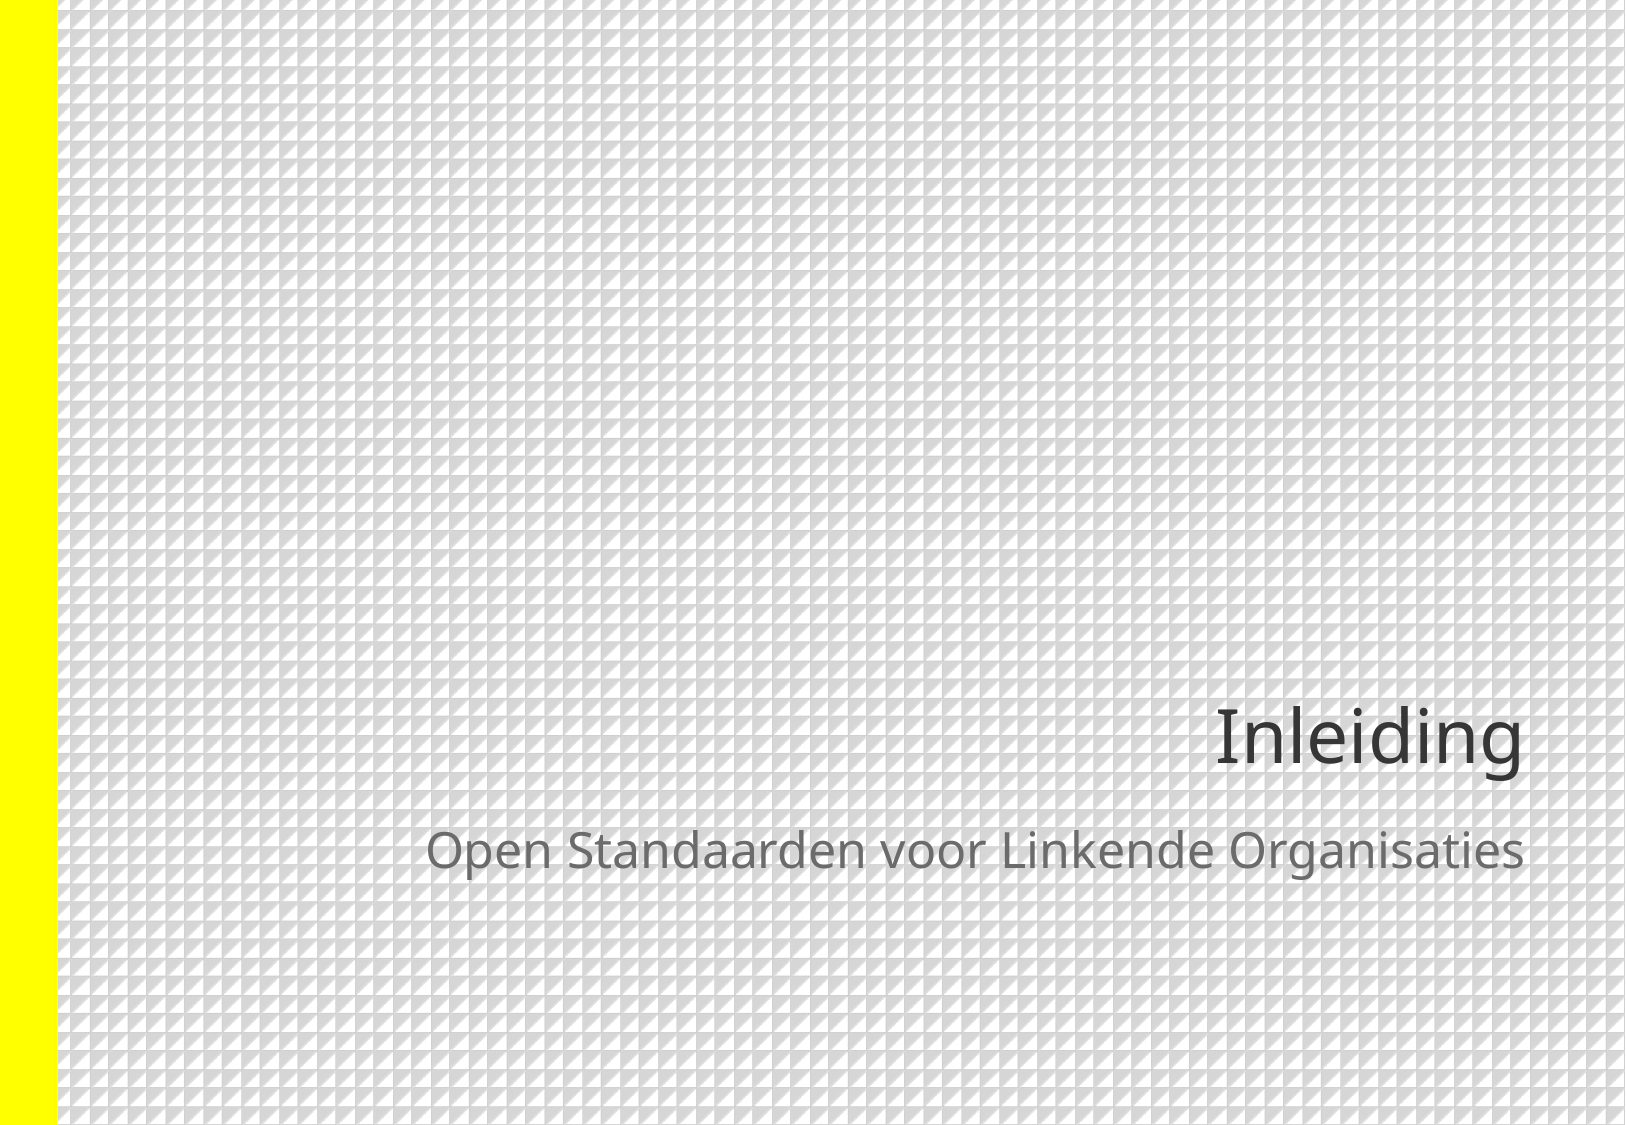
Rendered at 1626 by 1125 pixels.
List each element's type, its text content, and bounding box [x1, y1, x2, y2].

subtitle Open Standaarden voor Linkende Organisaties [322, 810, 1542, 1083]
title Inleiding [159, 328, 1542, 787]
picture [57, 0, 1625, 1125]
